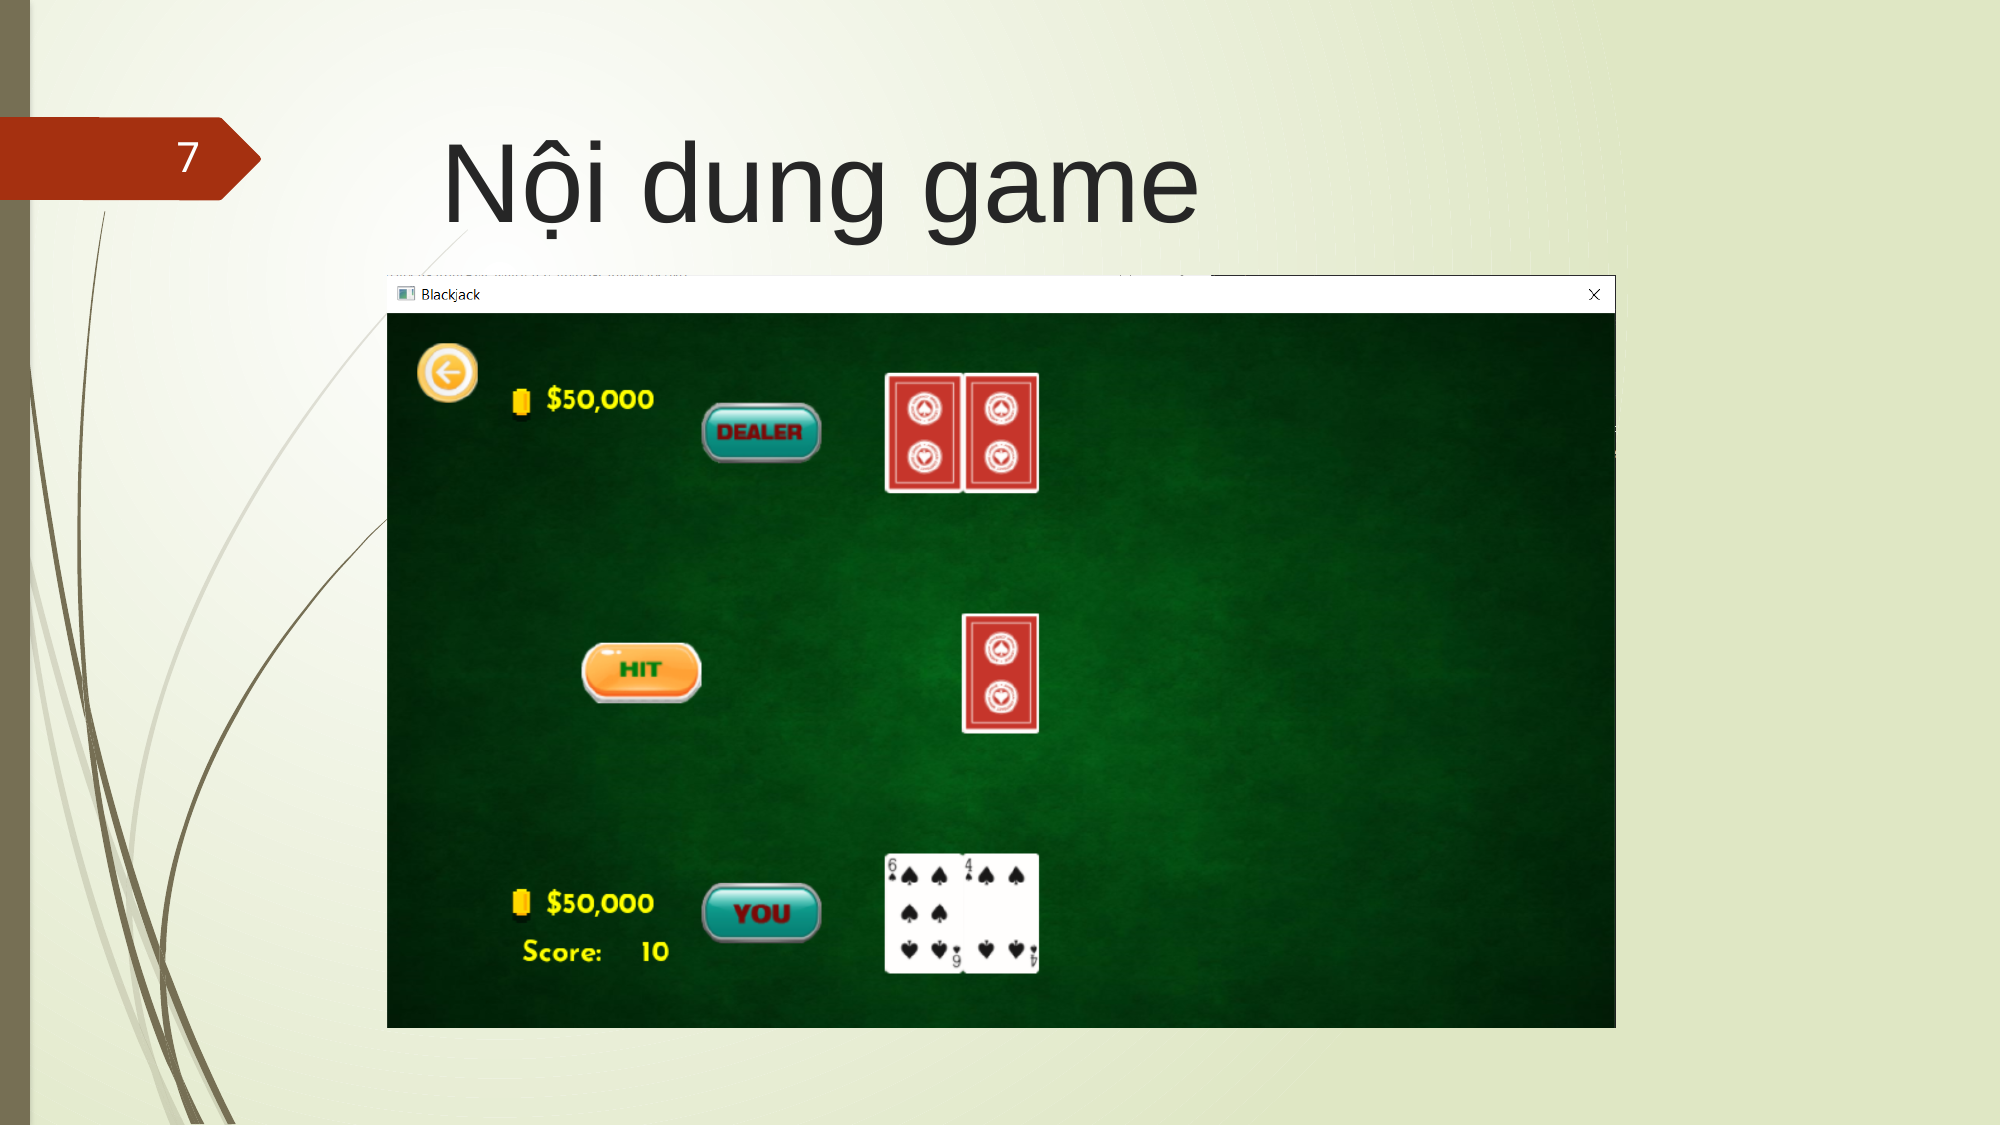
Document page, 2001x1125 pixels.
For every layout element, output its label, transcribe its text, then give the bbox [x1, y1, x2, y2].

title Nội dung game [425, 102, 1888, 313]
picture [386, 275, 1617, 1028]
slide_number 7 [87, 129, 216, 190]
